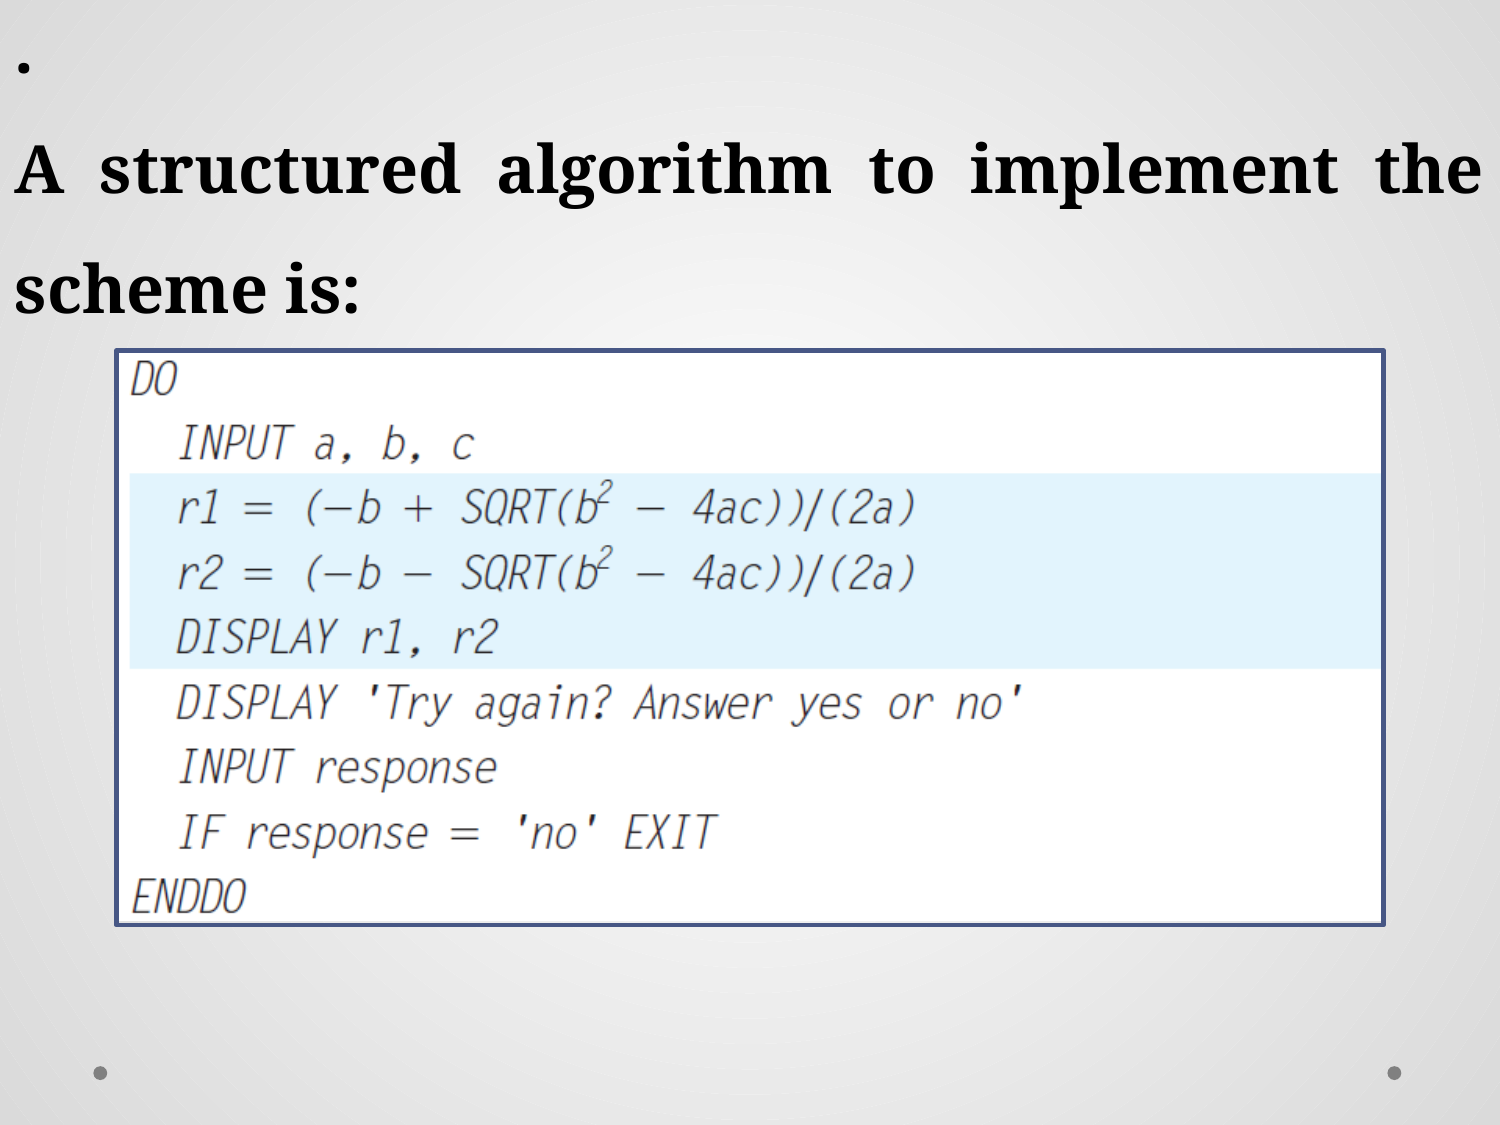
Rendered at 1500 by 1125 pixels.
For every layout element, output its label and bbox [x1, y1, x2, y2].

picture [116, 350, 1384, 922]
